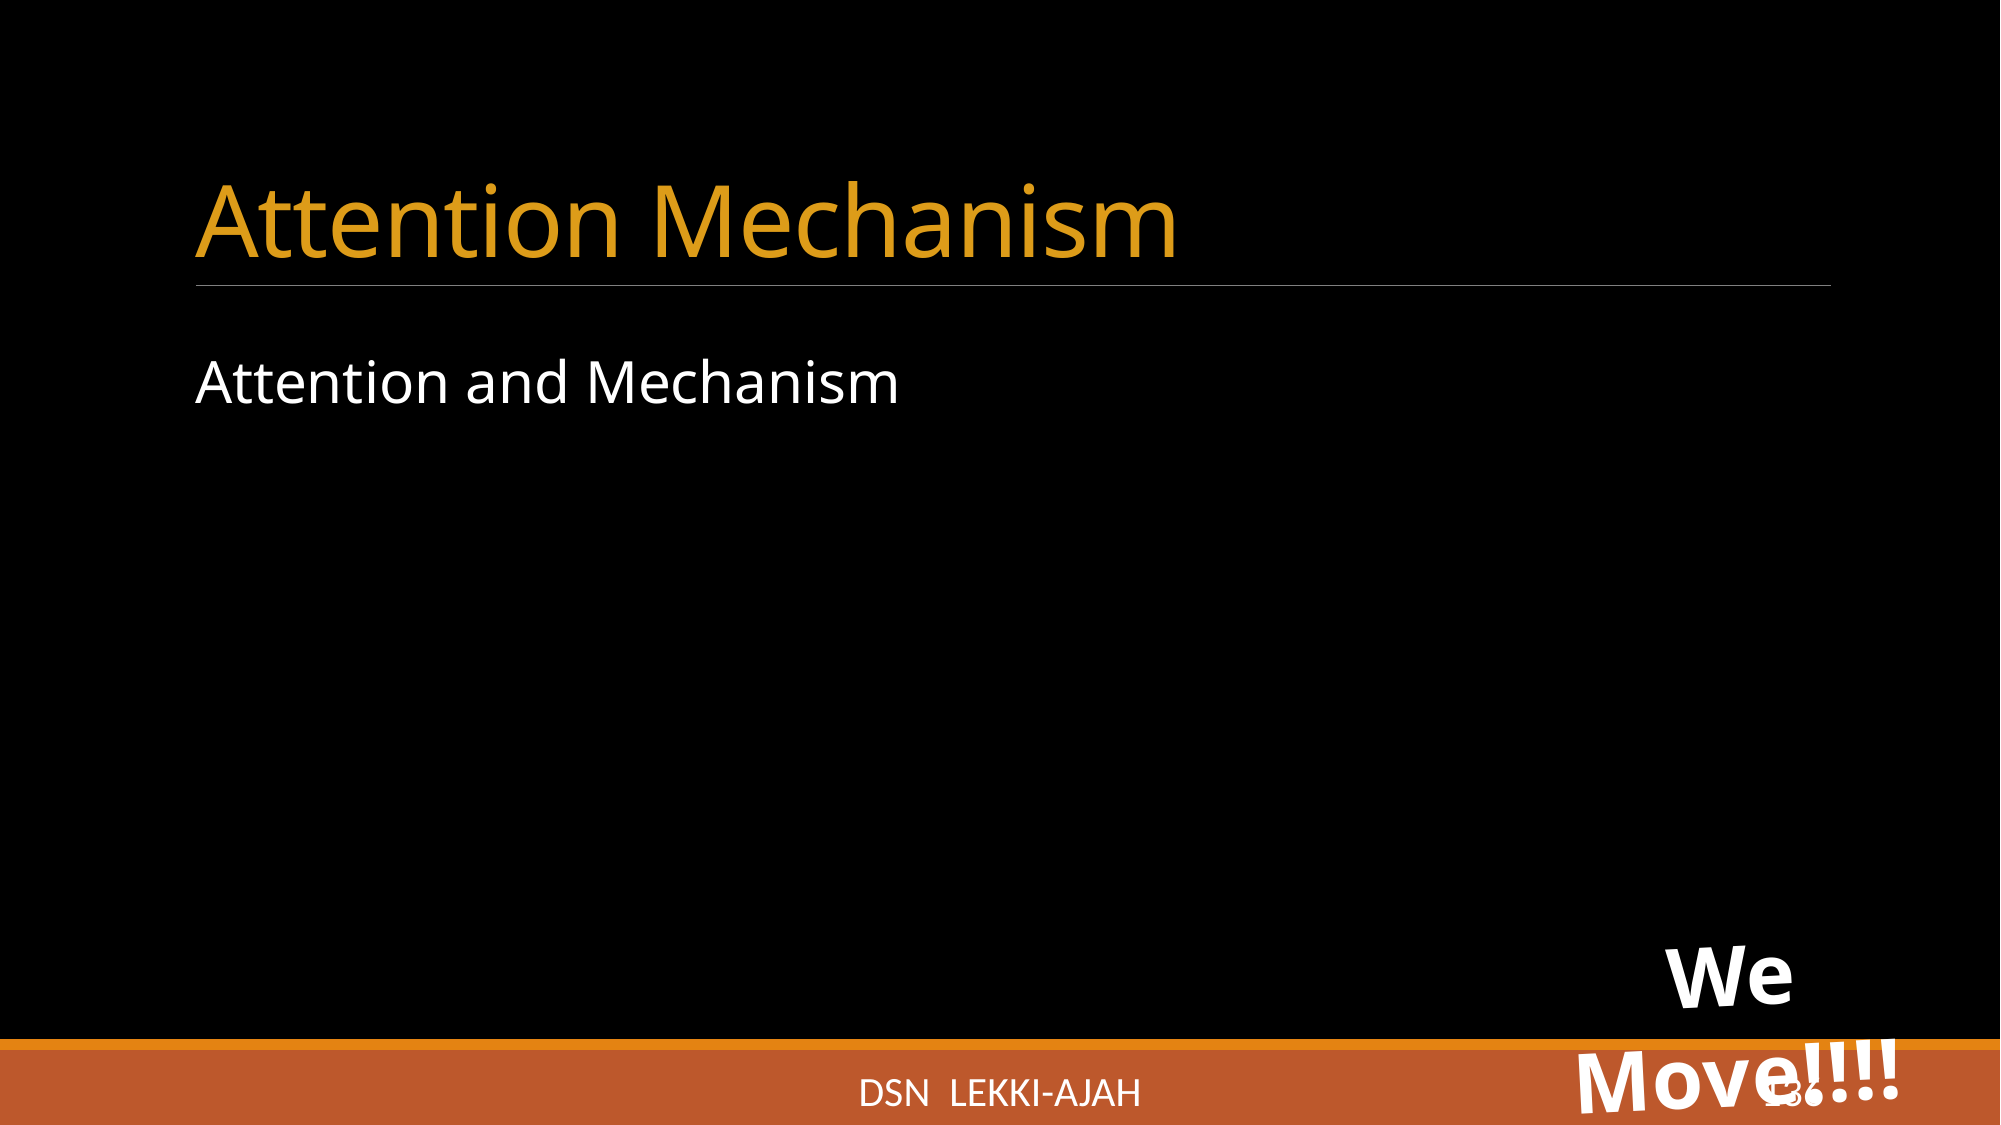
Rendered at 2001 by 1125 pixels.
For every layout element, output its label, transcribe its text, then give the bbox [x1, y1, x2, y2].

list Attention and Mechanism [180, 302, 1494, 889]
title Attention Mechanism [180, 47, 1830, 285]
footer DSN LEKKI-AJAH [604, 1059, 1396, 1120]
text_box We Move!!!! [1483, 903, 1986, 1125]
